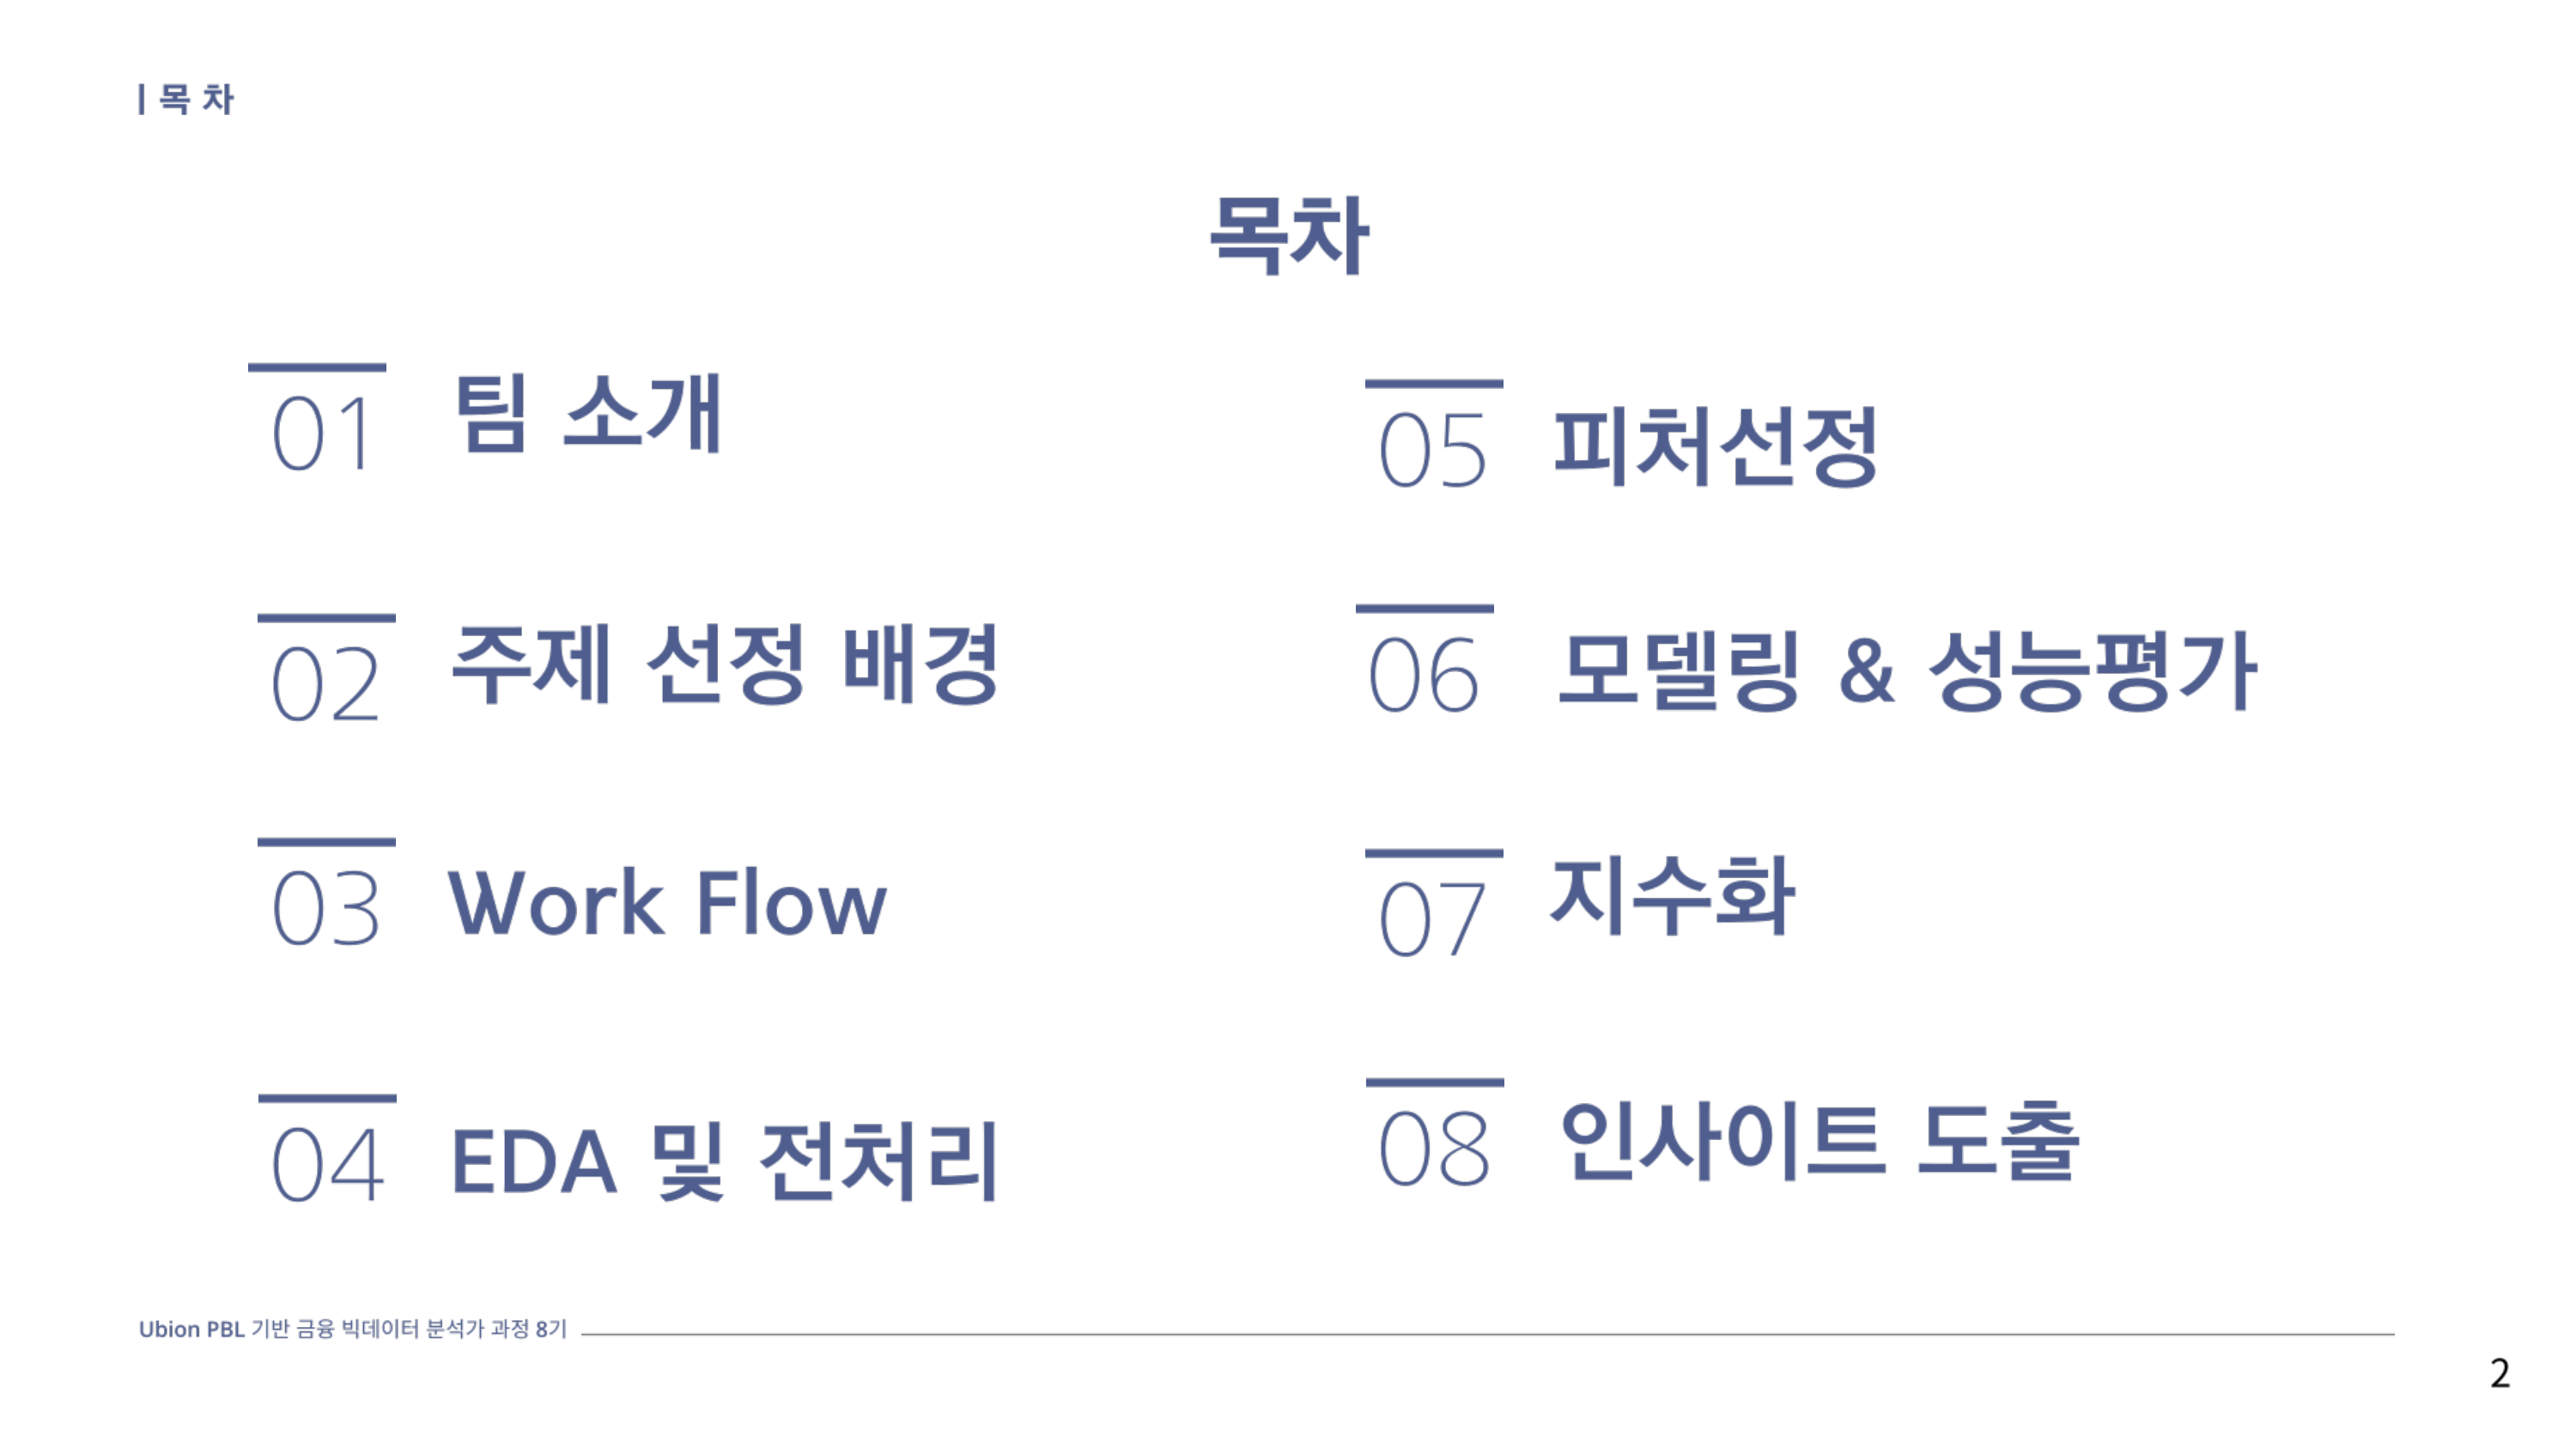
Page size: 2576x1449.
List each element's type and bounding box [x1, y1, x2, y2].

picture [2004, 1319, 2576, 1436]
text_box [591, 1331, 2000, 1339]
picture [0, 60, 2522, 1364]
